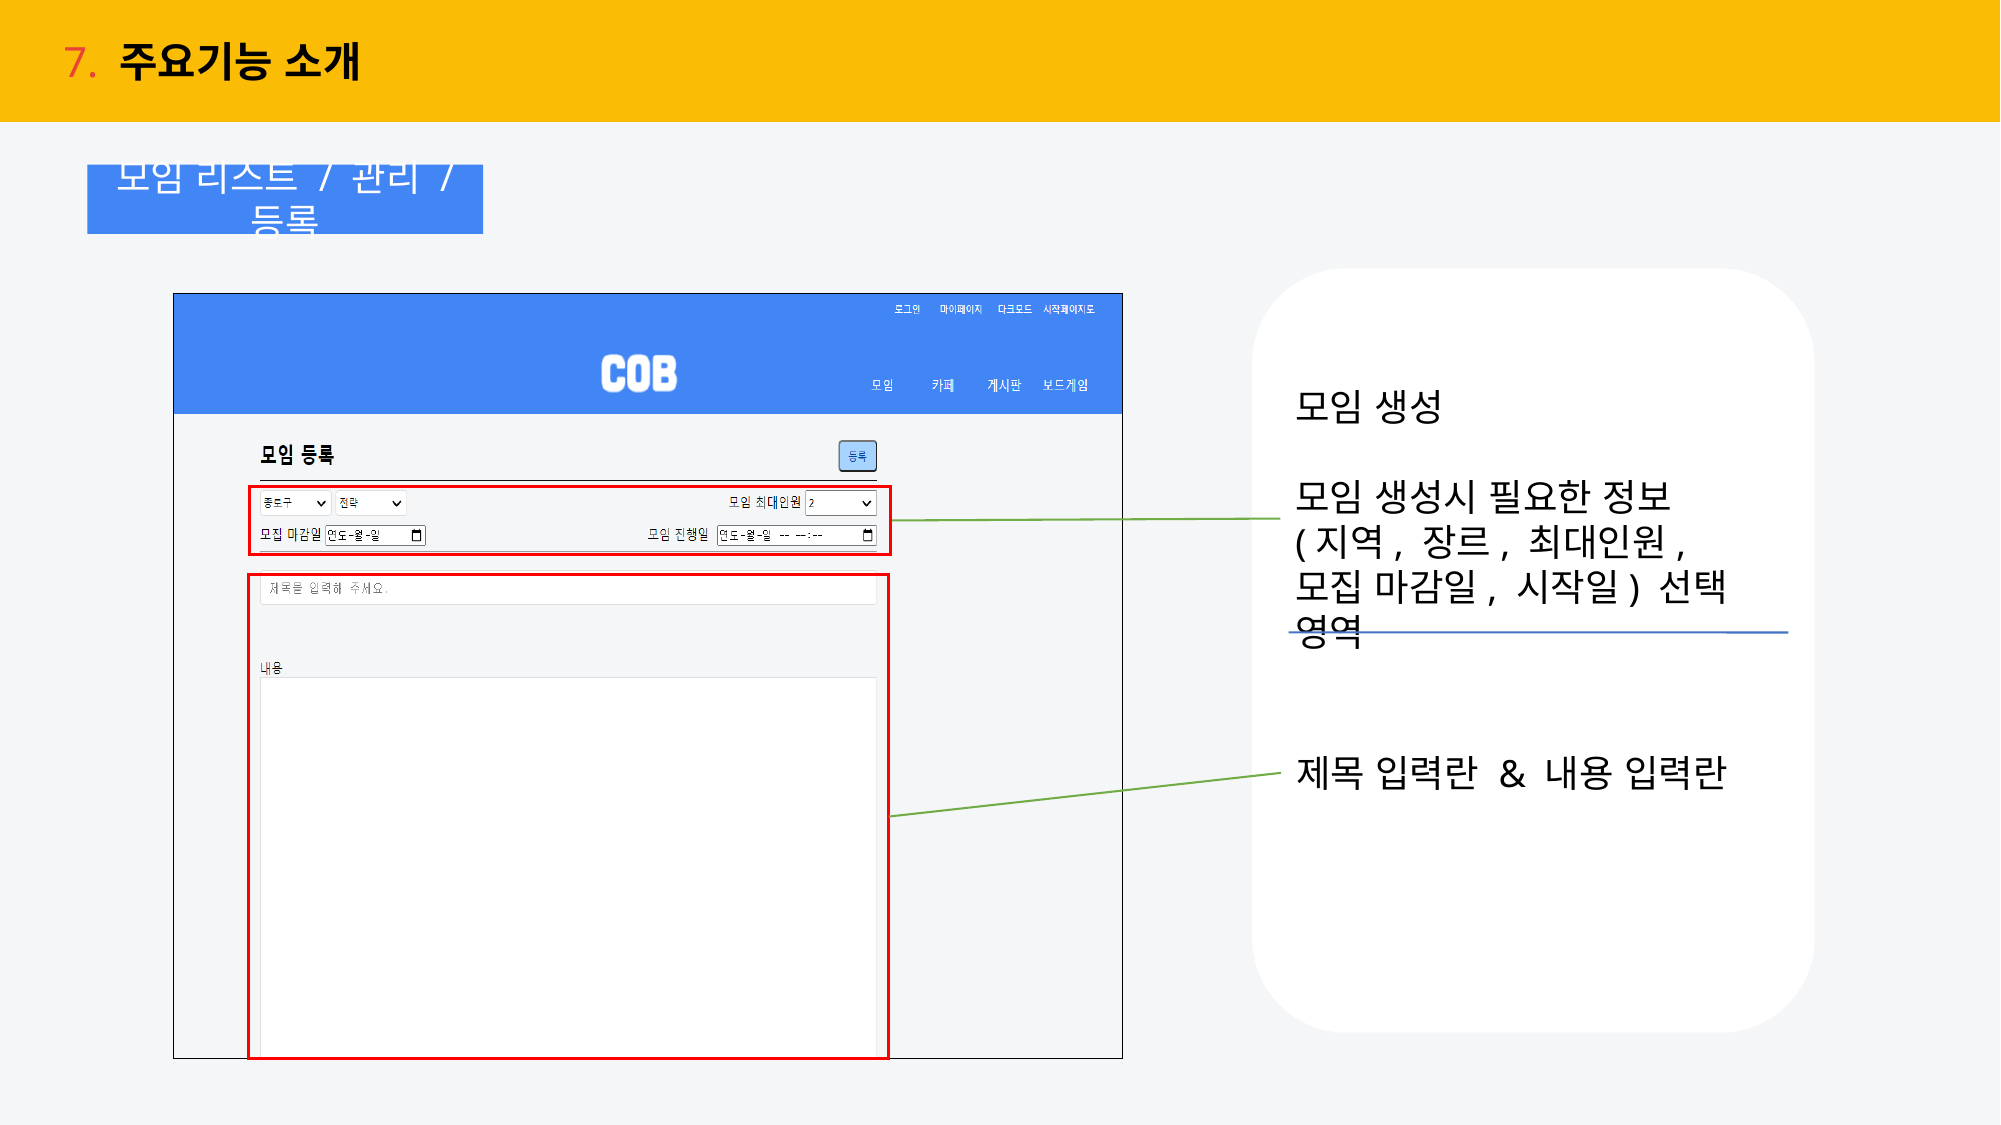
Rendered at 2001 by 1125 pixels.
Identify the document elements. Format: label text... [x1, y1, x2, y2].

text_box 제목 입력란 & 내용 입력란 [1280, 742, 1752, 803]
text_box 모임 생성 모임 생성시 필요한 정보 (지역, 장르, 최대인원, 모집 마감일, 시작일) 선택 영역 [1280, 376, 1752, 662]
text_box [0, 0, 2000, 123]
picture [173, 293, 1123, 1059]
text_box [890, 451, 1281, 521]
text_box 7. 주요기능 소개 [48, 28, 415, 144]
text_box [888, 773, 1281, 817]
text_box 모임 리스트 / 관리 / 등록 [86, 164, 484, 235]
text_box 1 [1252, 268, 1815, 1033]
